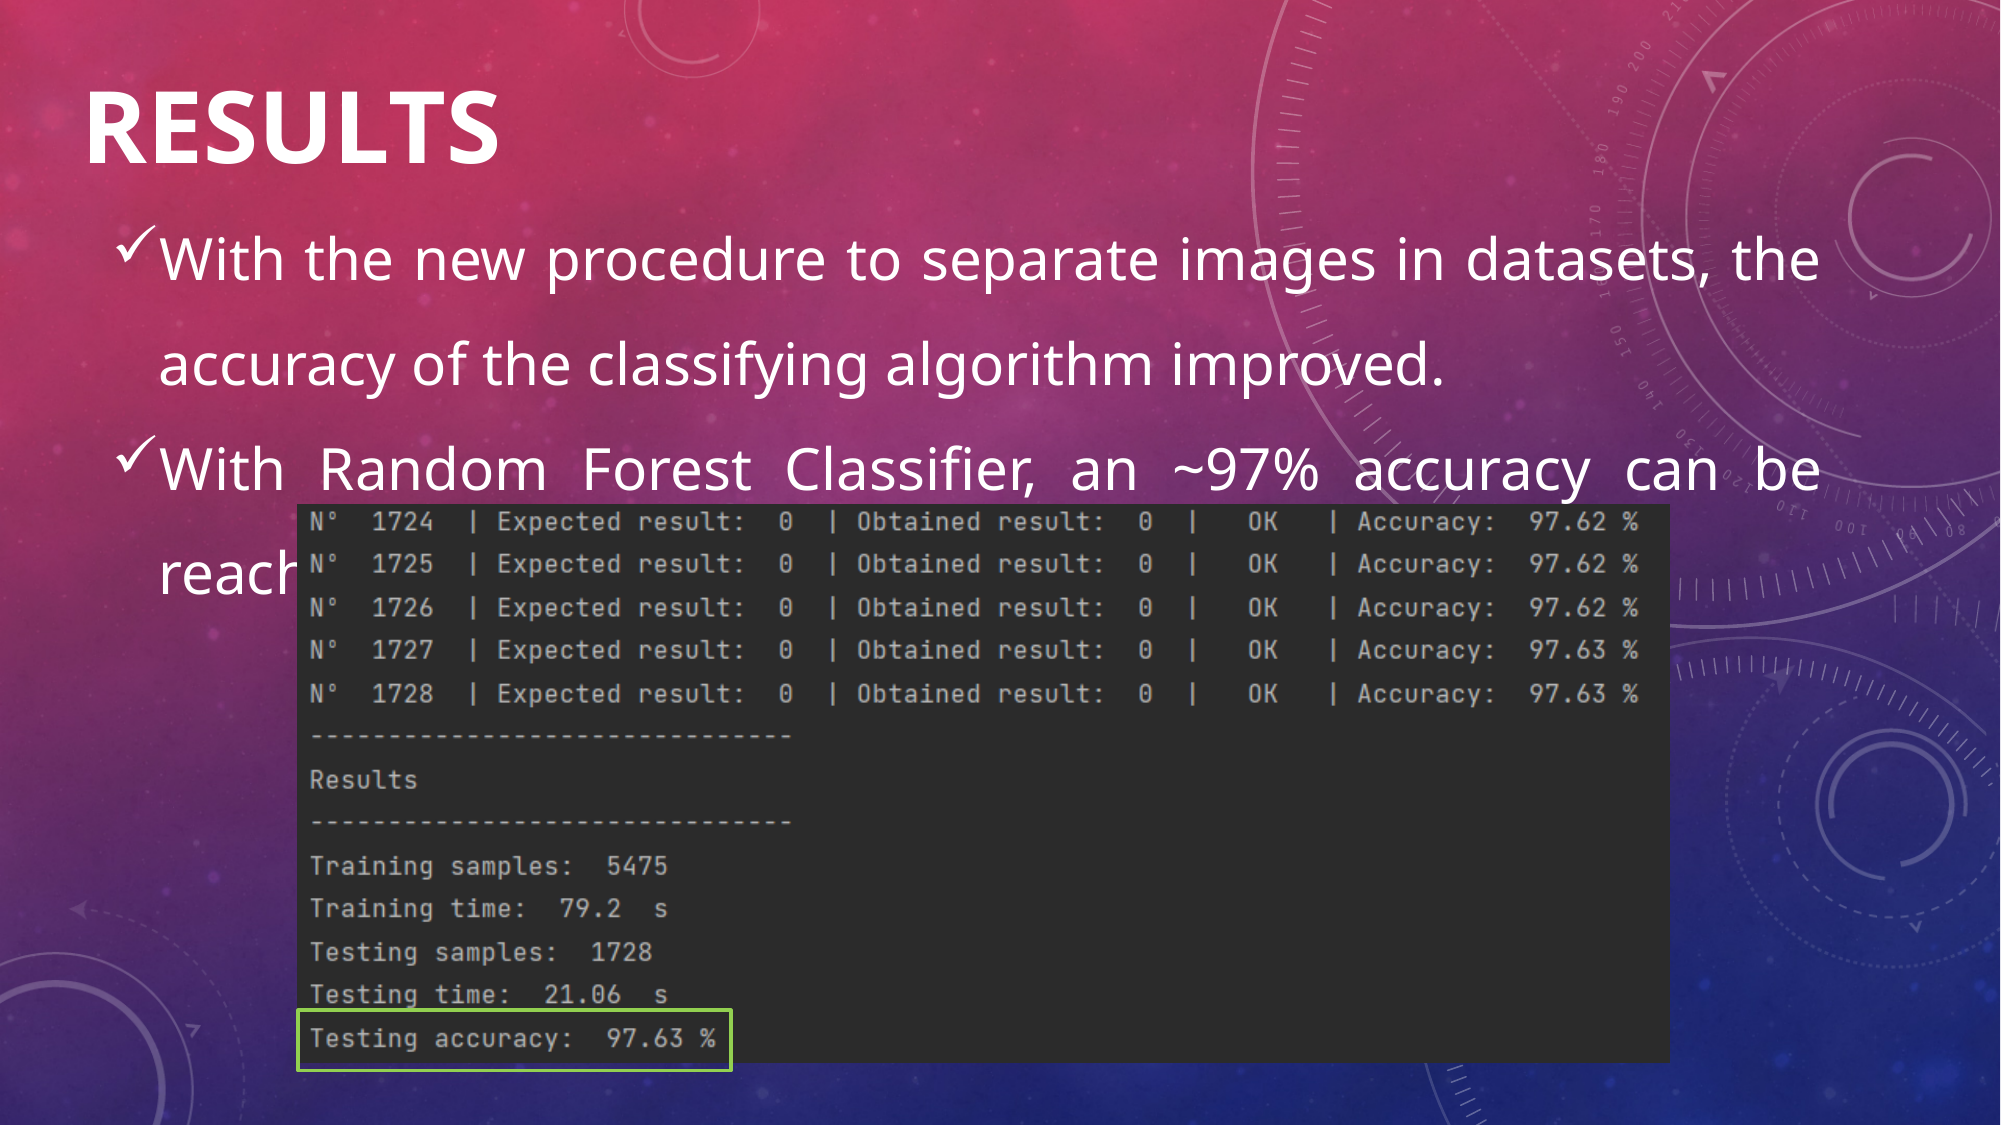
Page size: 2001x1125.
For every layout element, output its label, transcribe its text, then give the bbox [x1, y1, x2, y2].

picture [0, 0, 2001, 1125]
title Results [66, 4, 1207, 244]
text_box With the new procedure to separate images in datasets, the accuracy of the classifying algorithm improved. With Random Forest Classifier, an ~97% accuracy can be reached [96, 179, 1207, 615]
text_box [1213, 0, 2000, 600]
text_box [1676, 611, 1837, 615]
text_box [1404, 640, 2000, 1125]
picture [1837, 600, 1853, 605]
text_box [1701, 636, 1801, 640]
